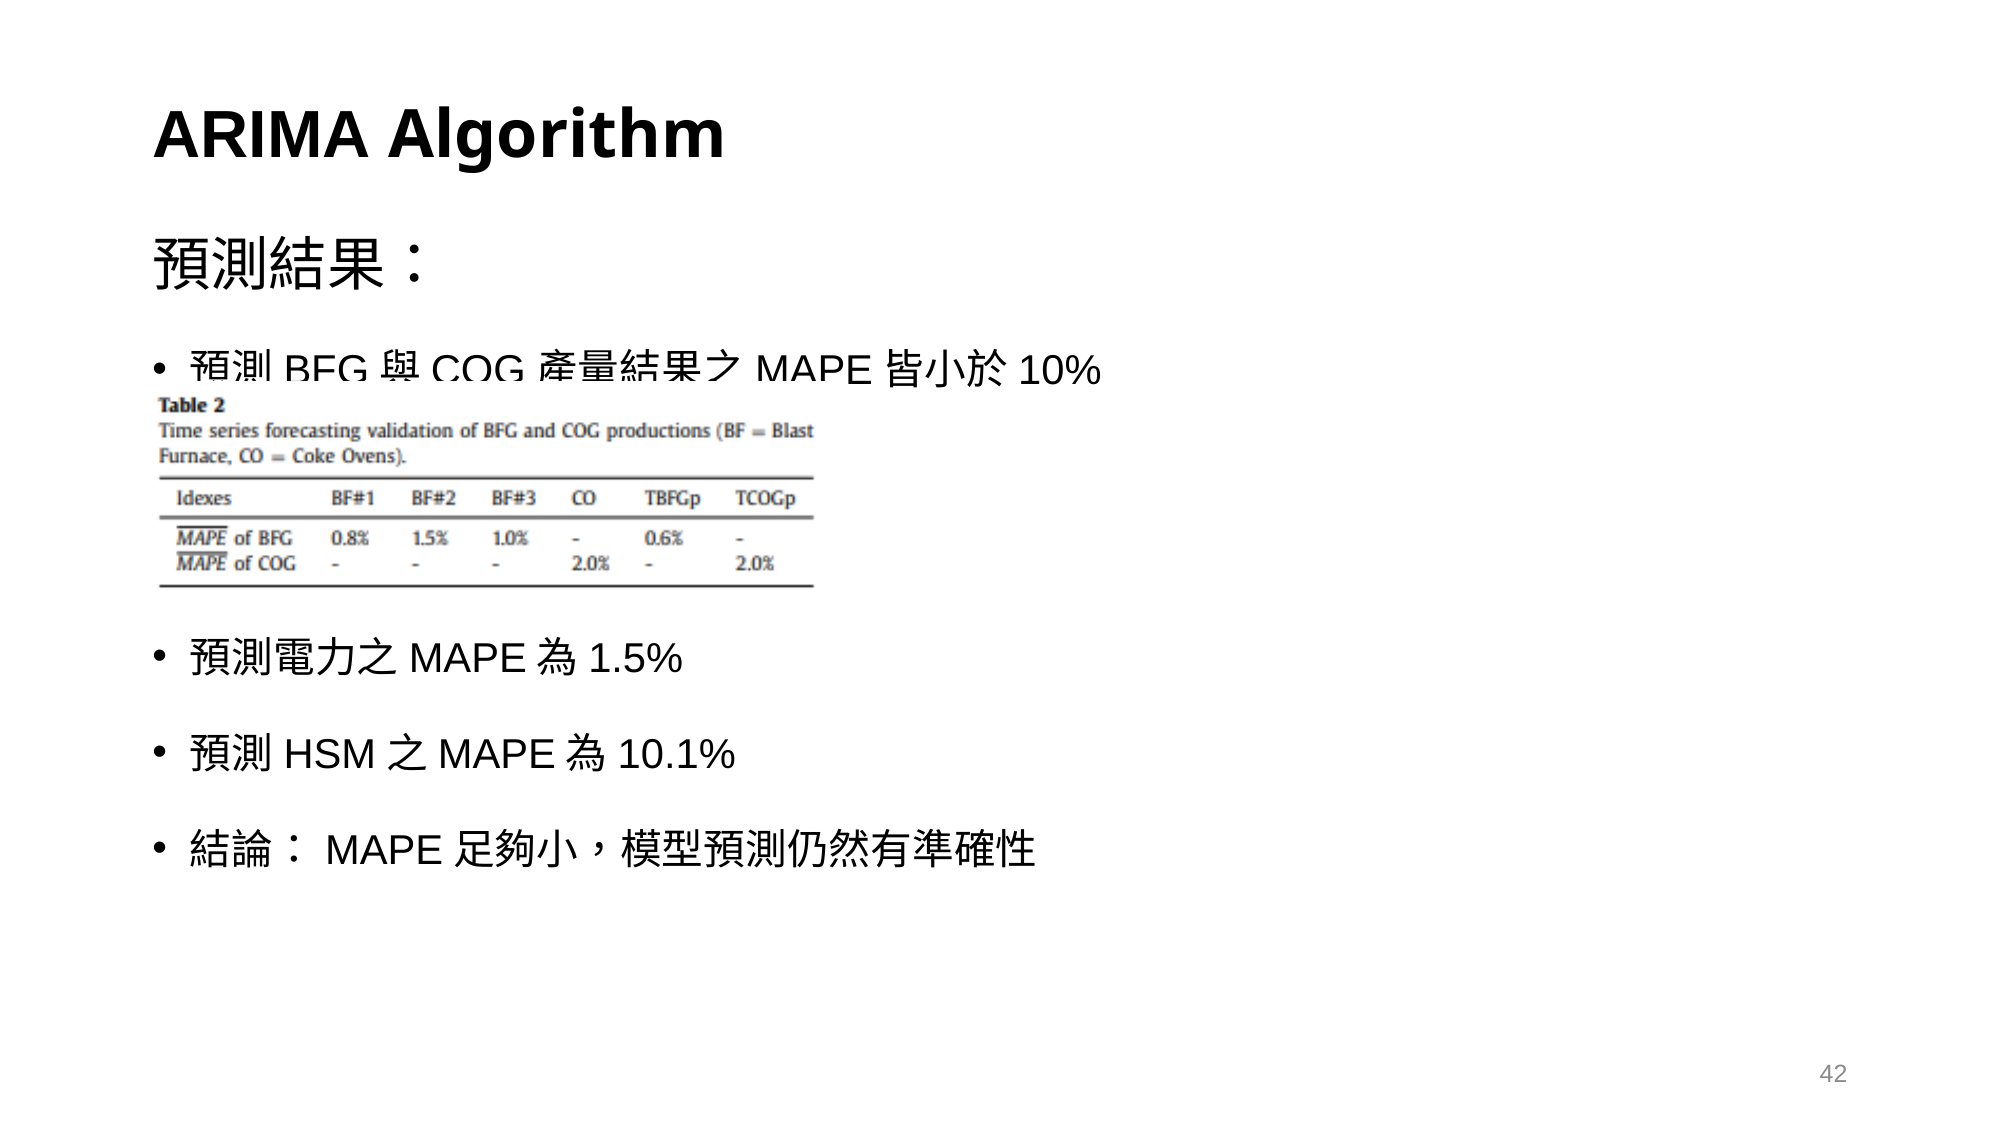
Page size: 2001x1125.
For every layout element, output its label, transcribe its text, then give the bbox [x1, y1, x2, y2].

picture [137, 381, 846, 614]
slide_number 42 [1412, 1042, 1863, 1103]
text_box ARIMA Algorithm [137, 59, 1863, 213]
list 預測結果： 預測BFG與COG產量結果之MAPE皆小於10% 預測電力之MAPE為1.5% 預測HSM之MAPE為10.1% 結論：MAPE足夠小，模型預測仍然有準確性 [137, 213, 1863, 1014]
